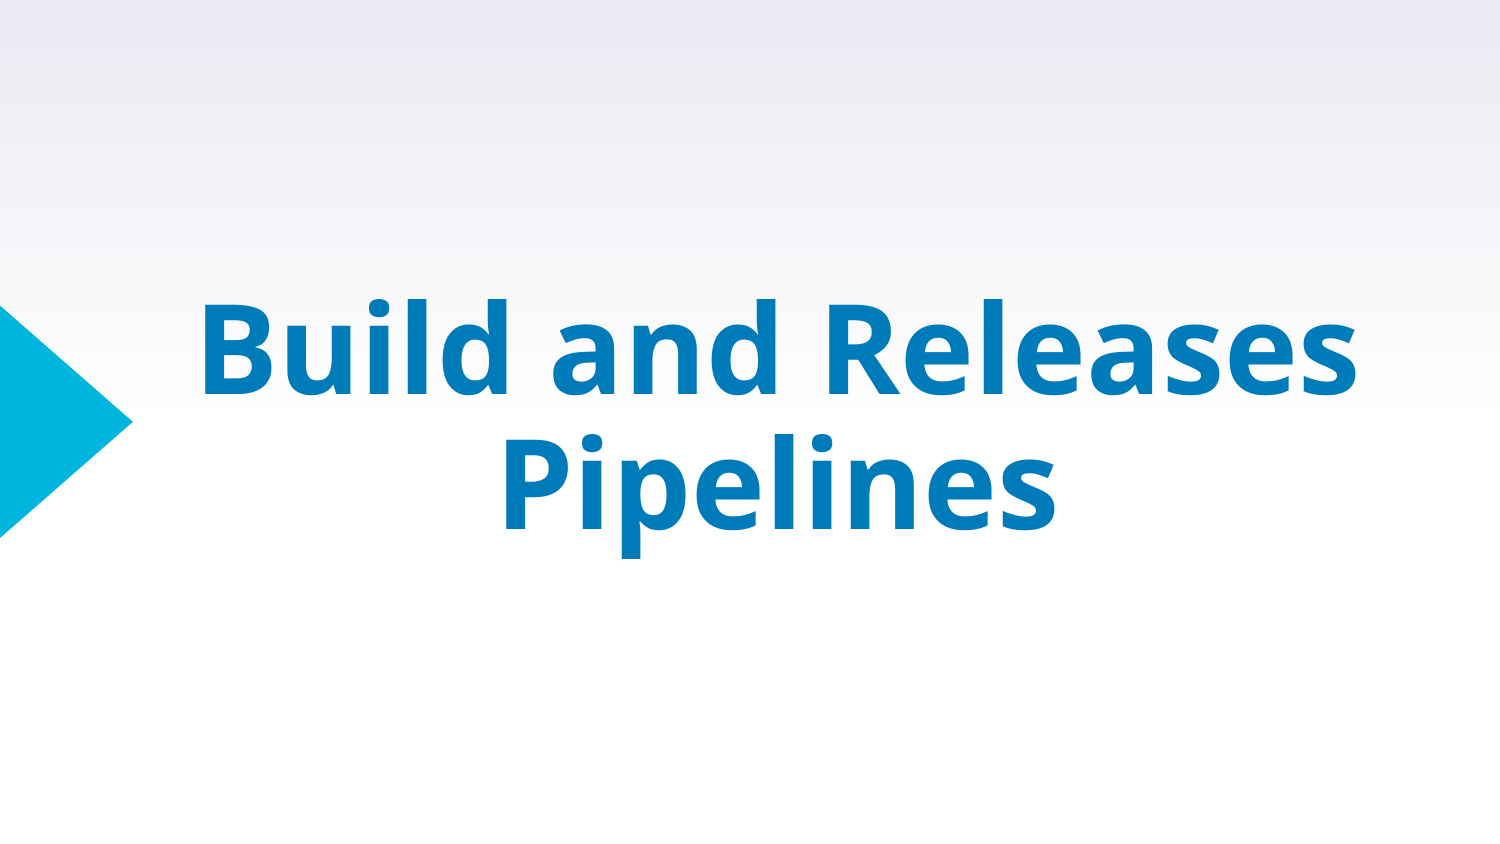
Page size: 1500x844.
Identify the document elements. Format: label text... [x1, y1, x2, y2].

title Build and Releases Pipelines [133, 305, 1423, 538]
